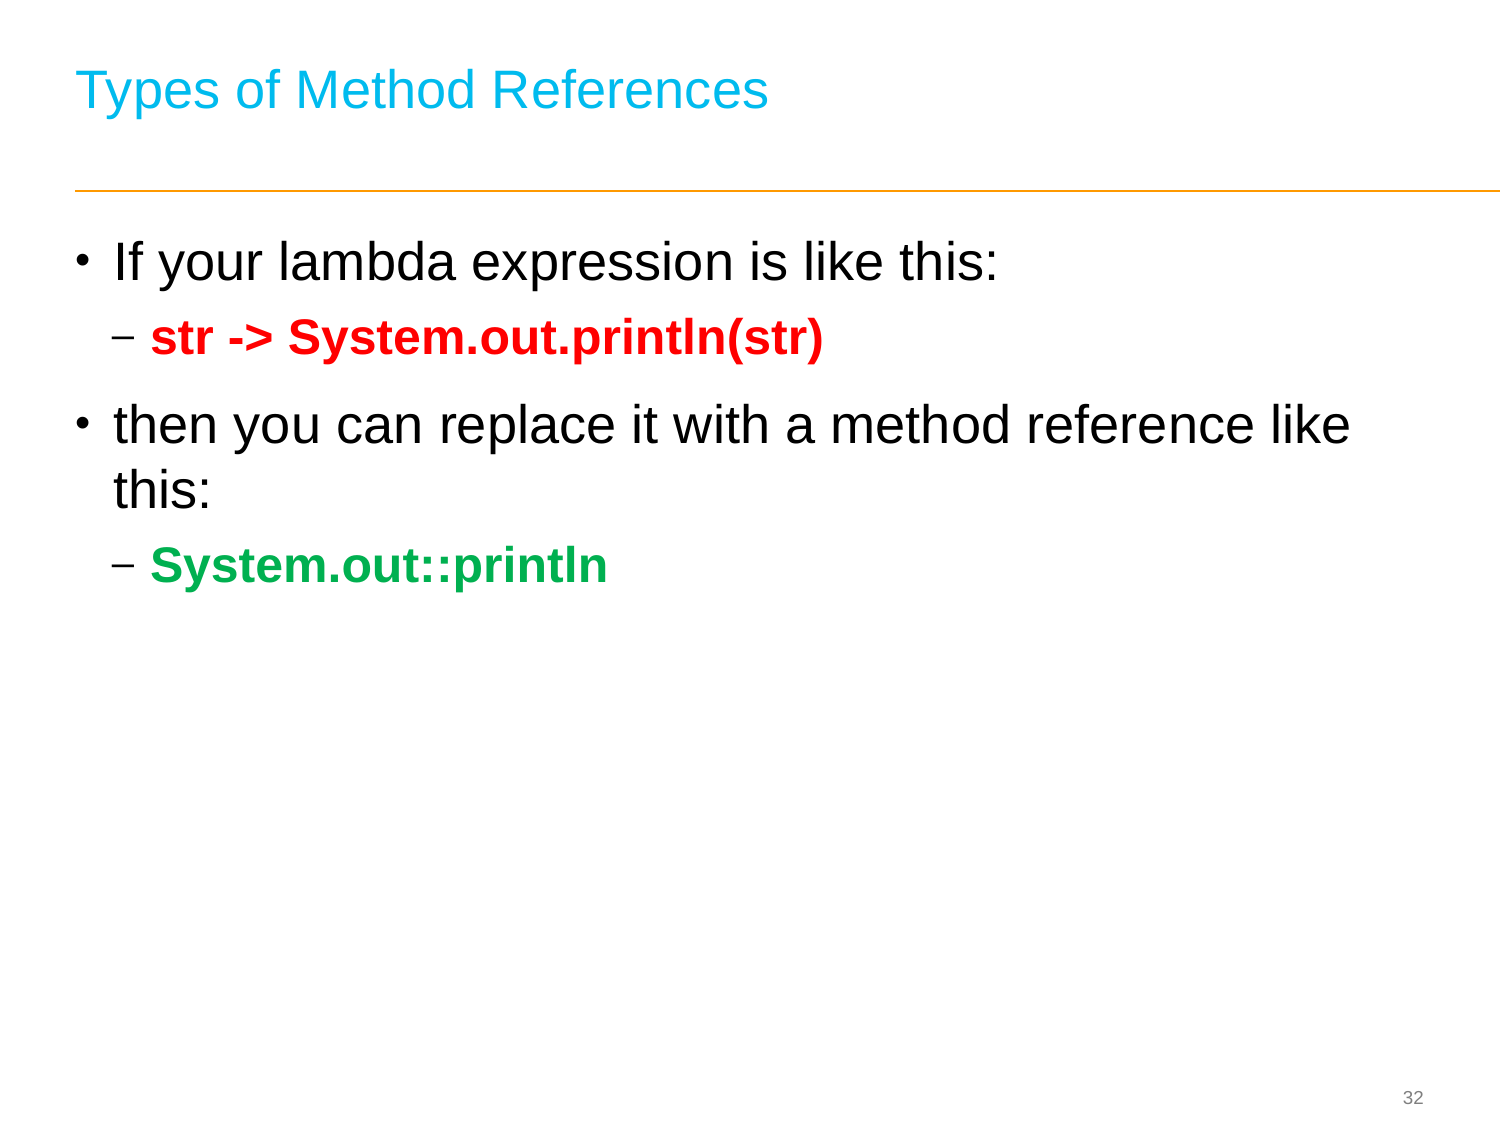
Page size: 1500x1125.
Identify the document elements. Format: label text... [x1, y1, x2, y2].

title Types of Method References [75, 27, 1422, 157]
list If your lambda expression is like this: str -> System.out.println(str) then you can replace it with a method reference like this: System.out::println [75, 226, 1425, 1018]
